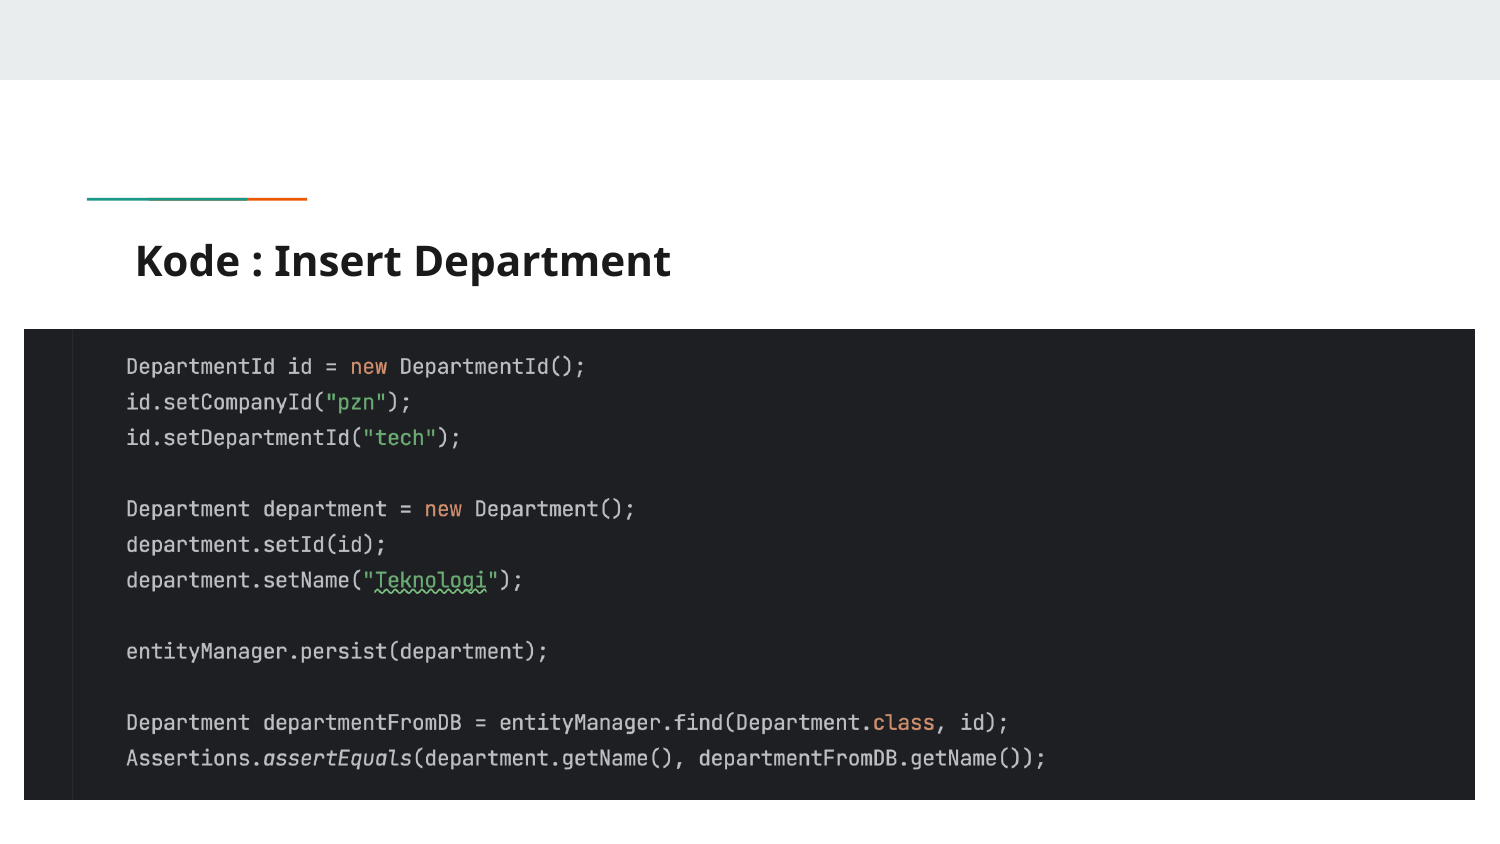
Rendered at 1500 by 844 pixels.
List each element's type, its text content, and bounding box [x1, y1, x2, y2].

picture [24, 328, 1476, 800]
title Kode : Insert Department [119, 216, 1381, 305]
